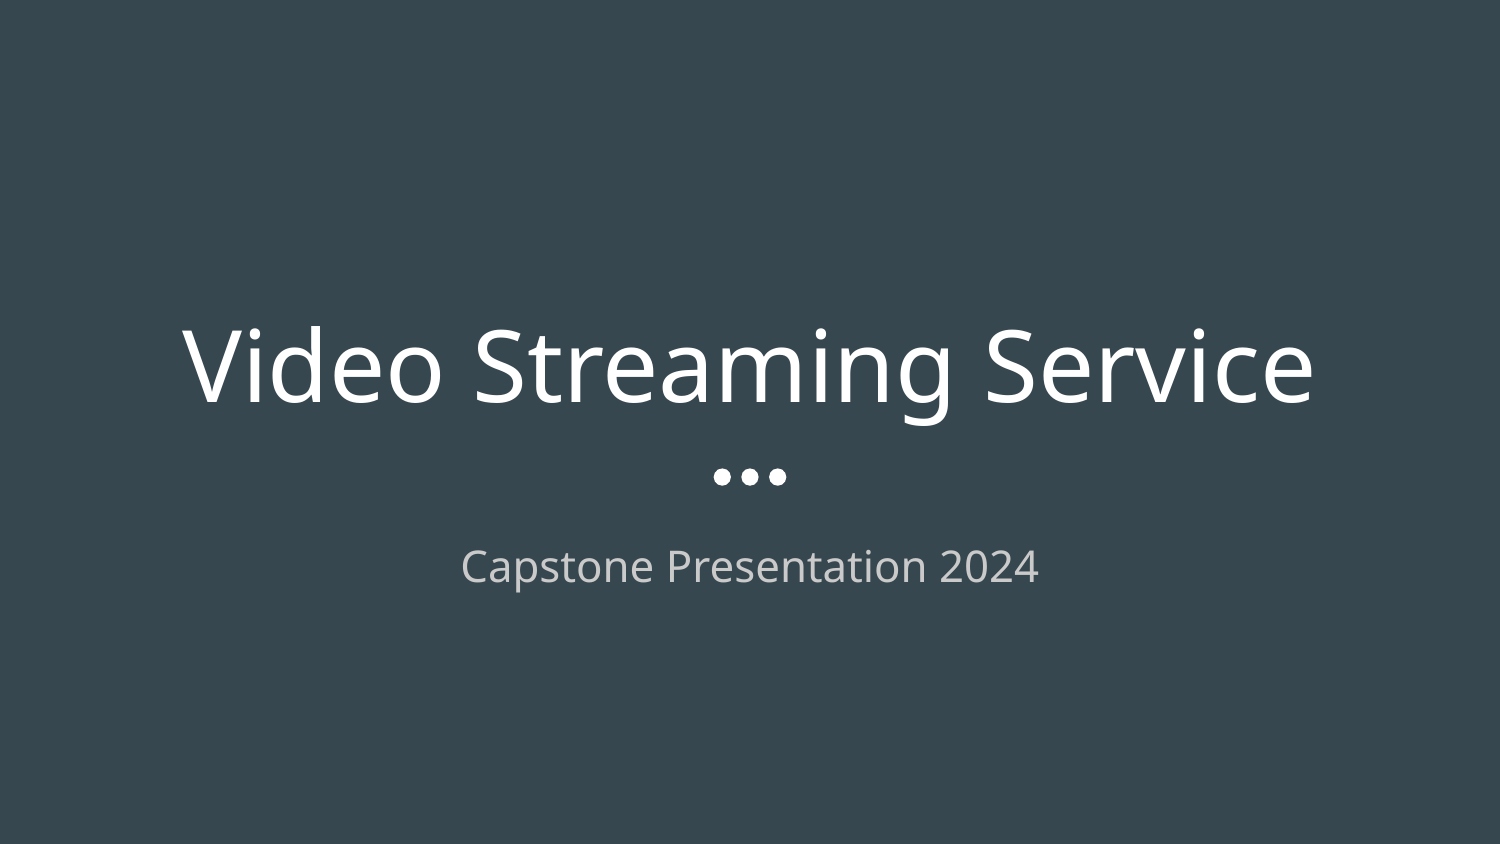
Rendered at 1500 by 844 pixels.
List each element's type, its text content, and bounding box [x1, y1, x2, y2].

title Video Streaming Service [110, 162, 1390, 447]
subtitle Capstone Presentation 2024 [110, 520, 1390, 651]
